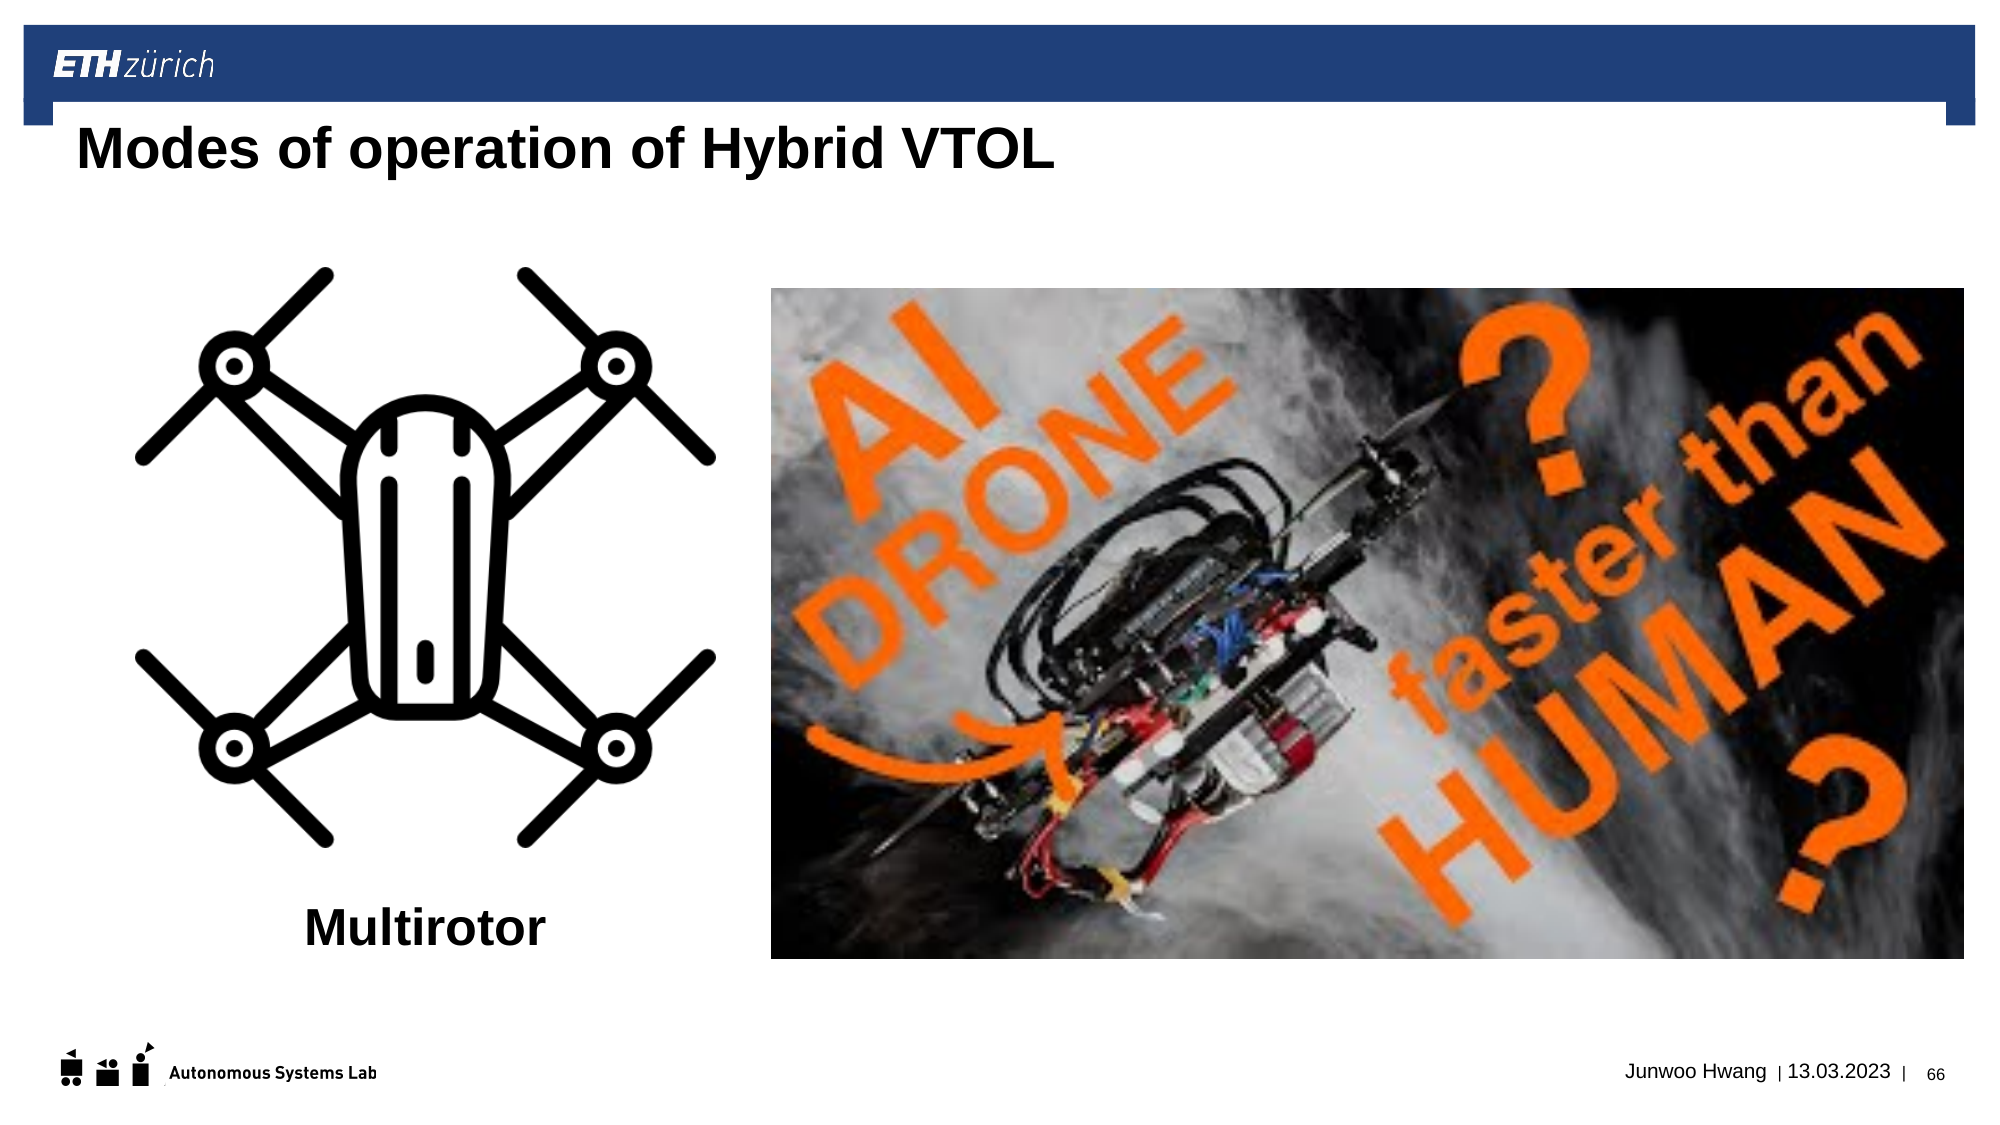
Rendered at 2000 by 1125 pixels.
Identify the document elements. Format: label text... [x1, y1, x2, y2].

title Modes of operation of Hybrid VTOL [53, 101, 1946, 262]
picture [771, 287, 1964, 959]
text_box Multirotor [219, 878, 633, 972]
picture [60, 1042, 376, 1089]
picture [53, 50, 213, 77]
picture [135, 267, 716, 848]
slide_number ‹#› [1906, 1034, 1966, 1112]
